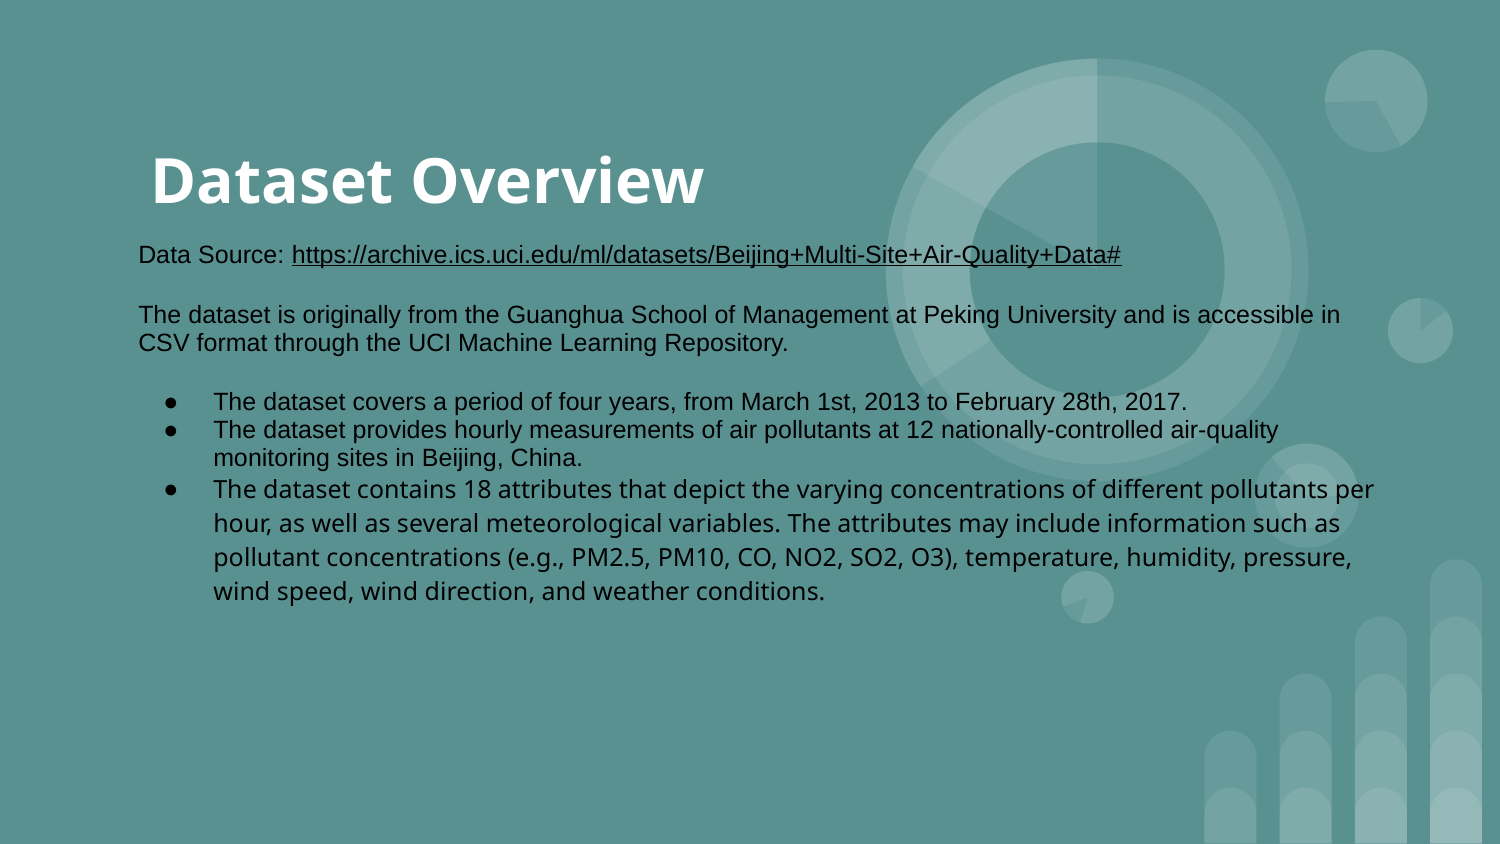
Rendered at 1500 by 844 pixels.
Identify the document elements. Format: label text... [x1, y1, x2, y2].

subtitle Data Source: https://archive.ics.uci.edu/ml/datasets/Beijing+Multi-Site+Air-Quality+Data# The dataset is originally from the Guanghua School of Management at Peking University and is accessible in CSV format through the UCI Machine Learning Repository. The dataset covers a period of four years, from March 1st, 2013 to February 28th, 2017. The dataset provides hourly measurements of air pollutants at 12 nationally-controlled air-quality monitoring sites in Beijing, China. The dataset contains 18 attributes that depict the varying concentrations of different pollutants per hour, as well as several meteorological variables. The attributes may include information such as pollutant concentrations (e.g., PM2.5, PM10, CO, NO2, SO2, O3), temperature, humidity, pressure, wind speed, wind direction, and weather conditions. [123, 226, 1400, 813]
title Dataset Overview [135, 65, 917, 226]
